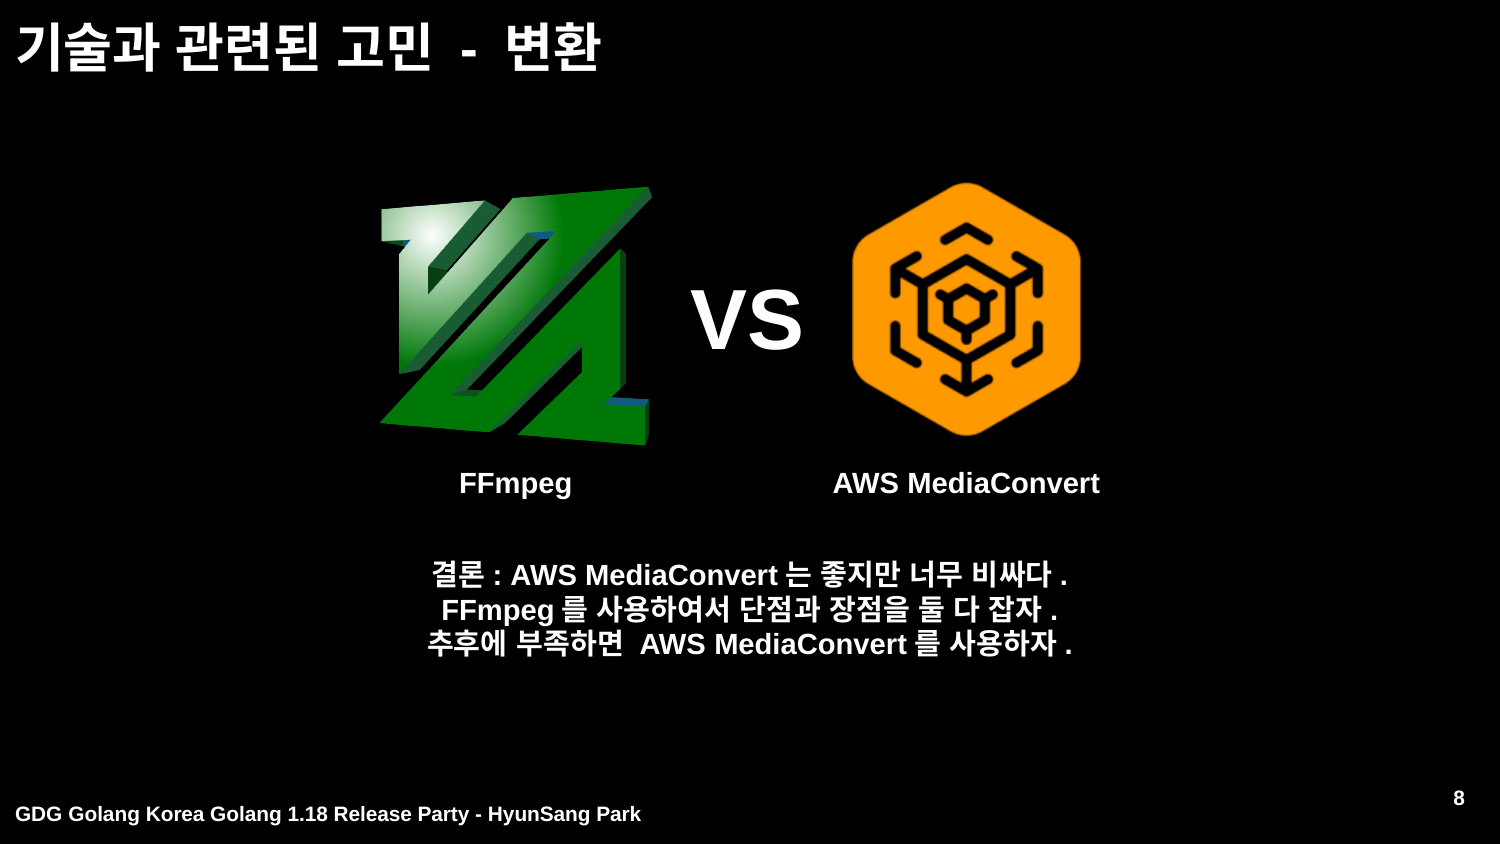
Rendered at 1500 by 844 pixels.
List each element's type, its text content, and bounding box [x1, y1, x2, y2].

title 기술과 관련된 고민 - 변환 [0, 0, 1398, 94]
text_box FFmpeg [392, 467, 640, 515]
text_box AWS MediaConvert [806, 449, 1127, 515]
picture [824, 166, 1109, 451]
text_box VS [675, 249, 819, 382]
text_box GDG Golang Korea Golang 1.18 Release Party - HyunSang Park [0, 788, 671, 839]
text_box 결론: AWS MediaConvert는 좋지만 너무 비싸다. FFmpeg를 사용하여서 단점과 장점을 둘 다 잡자. 추후에 부족하면 AWS MediaConvert를 사용하자. [347, 541, 1153, 676]
picture [373, 174, 658, 459]
slide_number 8 [1389, 764, 1480, 830]
